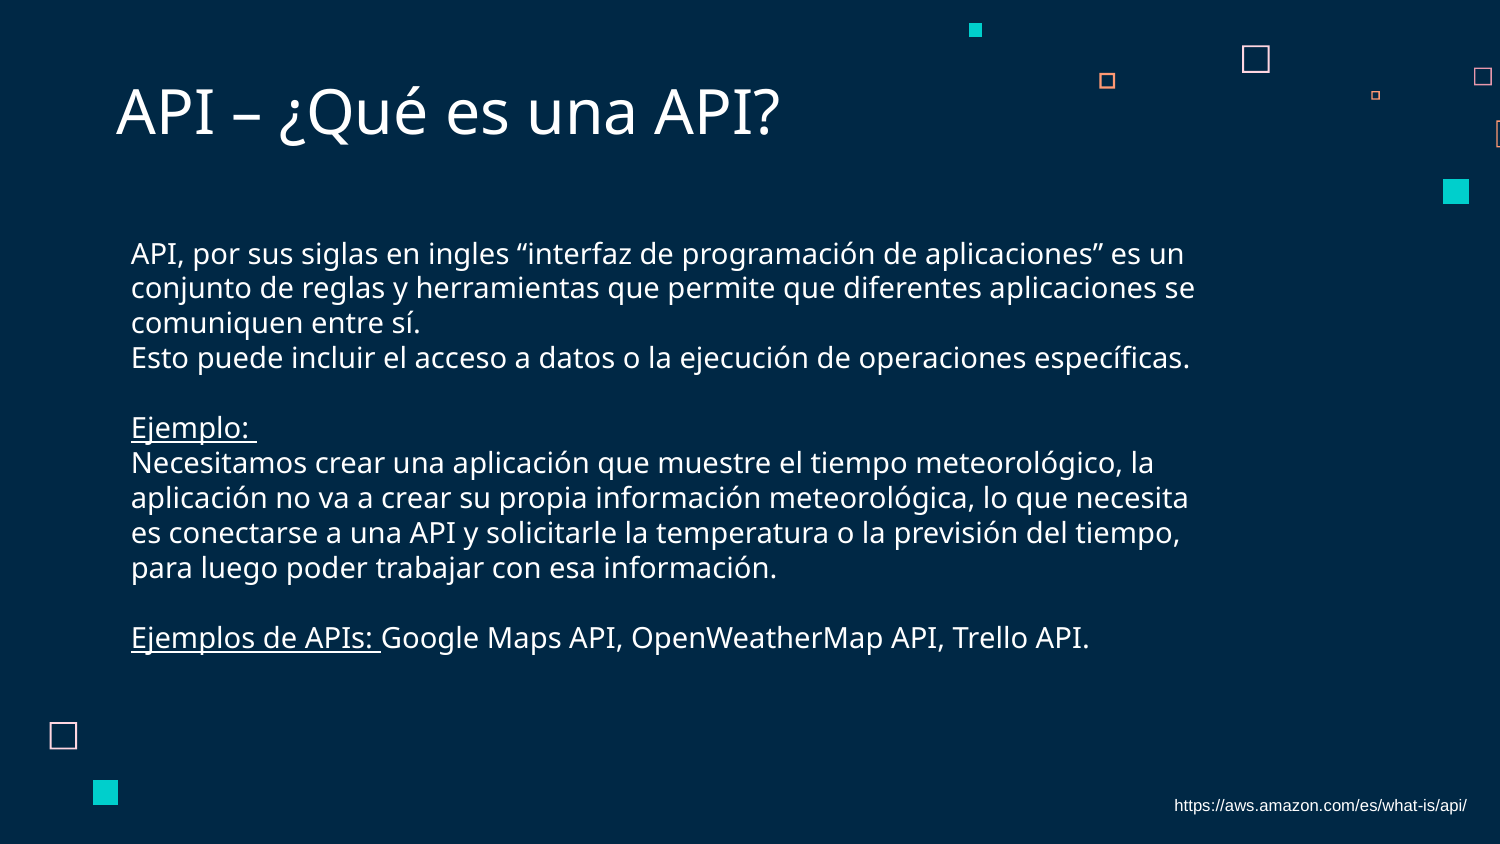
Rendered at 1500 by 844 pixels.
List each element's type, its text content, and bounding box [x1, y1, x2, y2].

text_box API, por sus siglas en ingles “interfaz de programación de aplicaciones” es un conjunto de reglas y herramientas que permite que diferentes aplicaciones se comuniquen entre sí. Esto puede incluir el acceso a datos o la ejecución de operaciones específicas. Ejemplo: Necesitamos crear una aplicación que muestre el tiempo meteorológico, la aplicación no va a crear su propia información meteorológica, lo que necesita es conectarse a una API y solicitarle la temperatura o la previsión del tiempo, para luego poder trabajar con esa información. Ejemplos de APIs: Google Maps API, OpenWeatherMap API, Trello API. [115, 219, 1212, 655]
text_box https://aws.amazon.com/es/what-is/api/ [1159, 787, 1500, 823]
title API – ¿Qué es una API? [101, 67, 878, 163]
